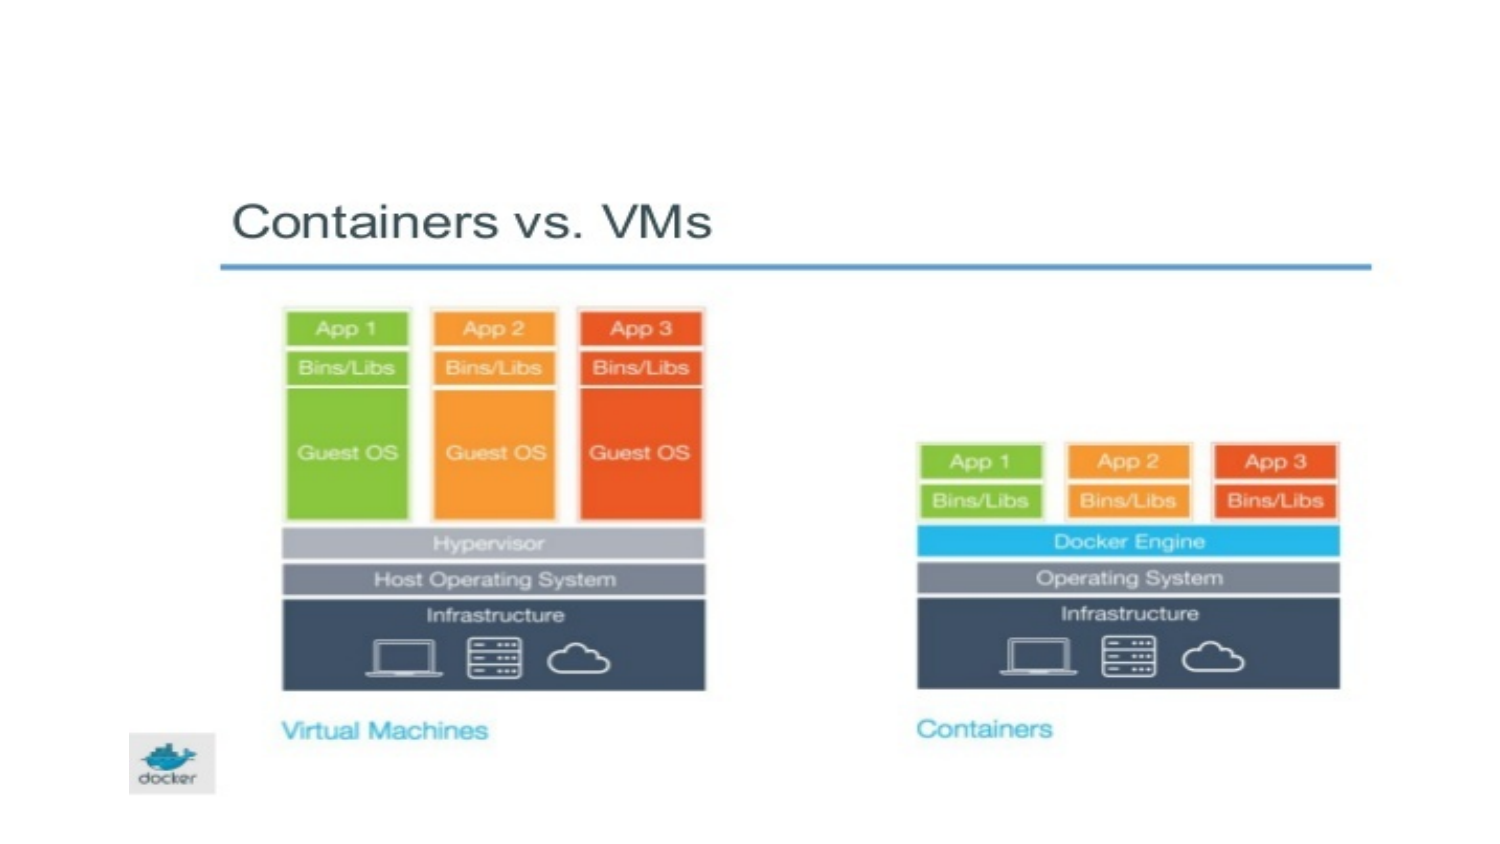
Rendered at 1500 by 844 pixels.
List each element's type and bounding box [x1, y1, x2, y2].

picture [129, 176, 1464, 797]
